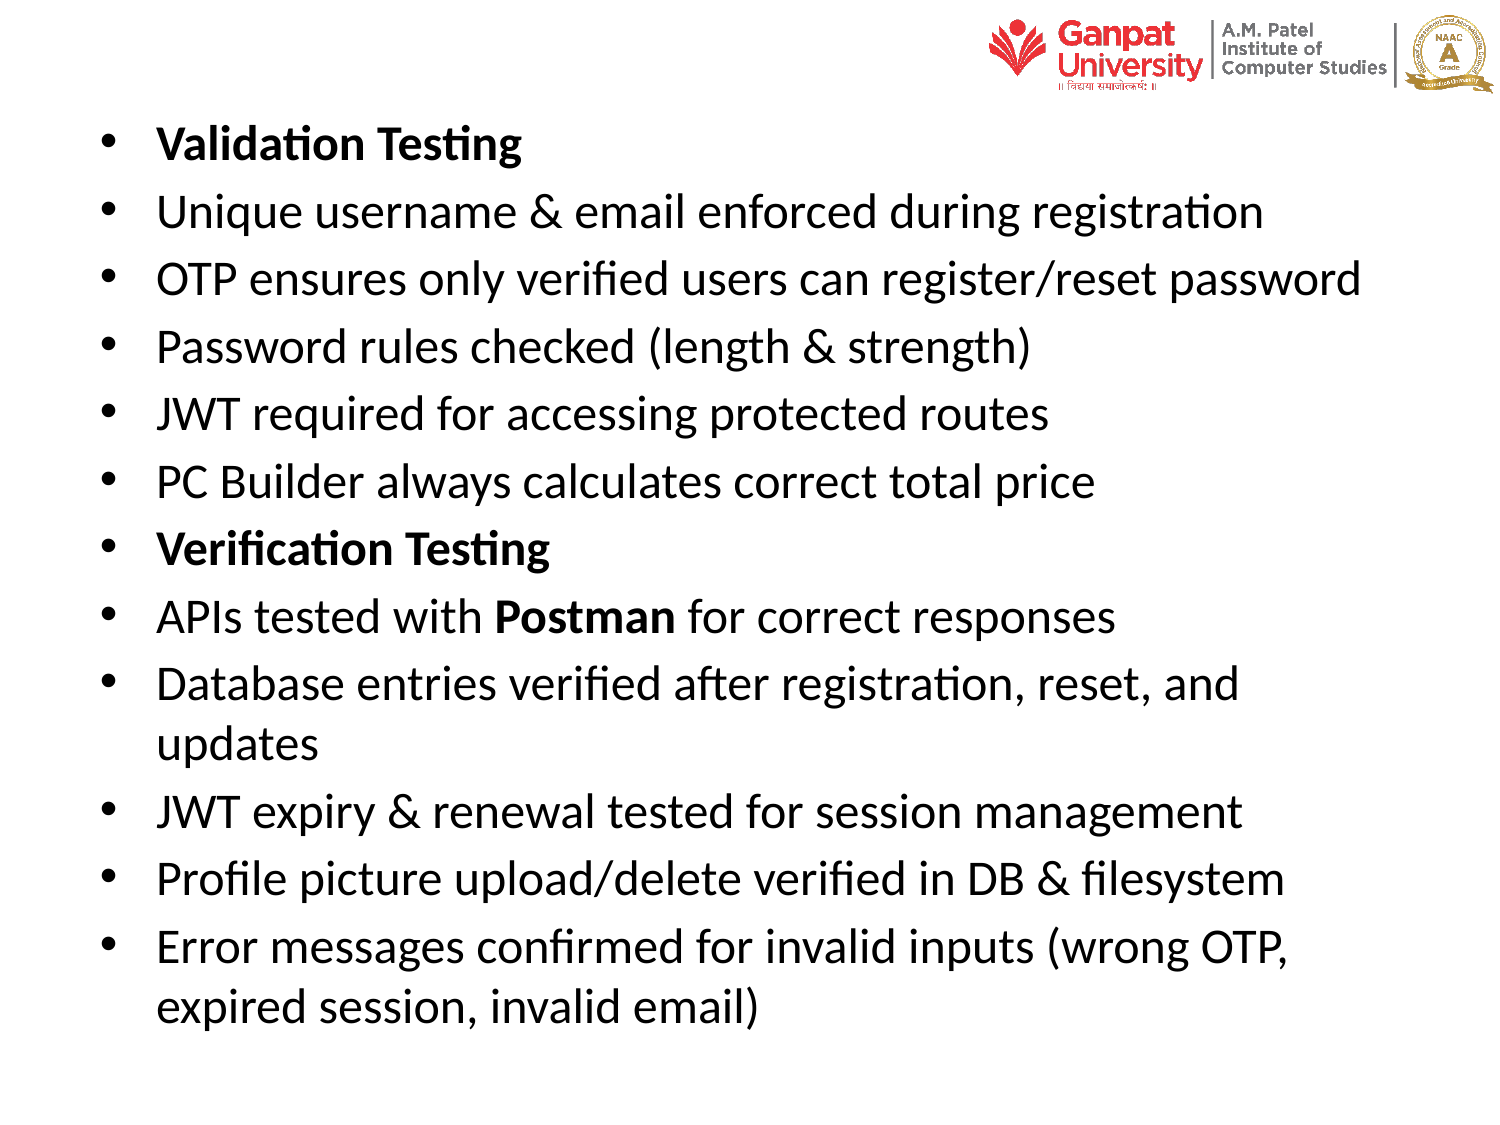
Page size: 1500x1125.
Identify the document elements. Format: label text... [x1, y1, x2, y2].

picture [989, 15, 1494, 94]
list Validation Testing Unique username & email enforced during registration OTP ensures only verified users can register/reset password Password rules checked (length & strength) JWT required for accessing protected routes PC Builder always calculates correct total price Verification Testing APIs tested with Postman for correct responses Database entries verified after registration, reset, and updates JWT expiry & renewal tested for session management Profile picture upload/delete verified in DB & filesystem Error messages confirmed for invalid inputs (wrong OTP, expired session, invalid email) [66, 103, 1425, 1005]
